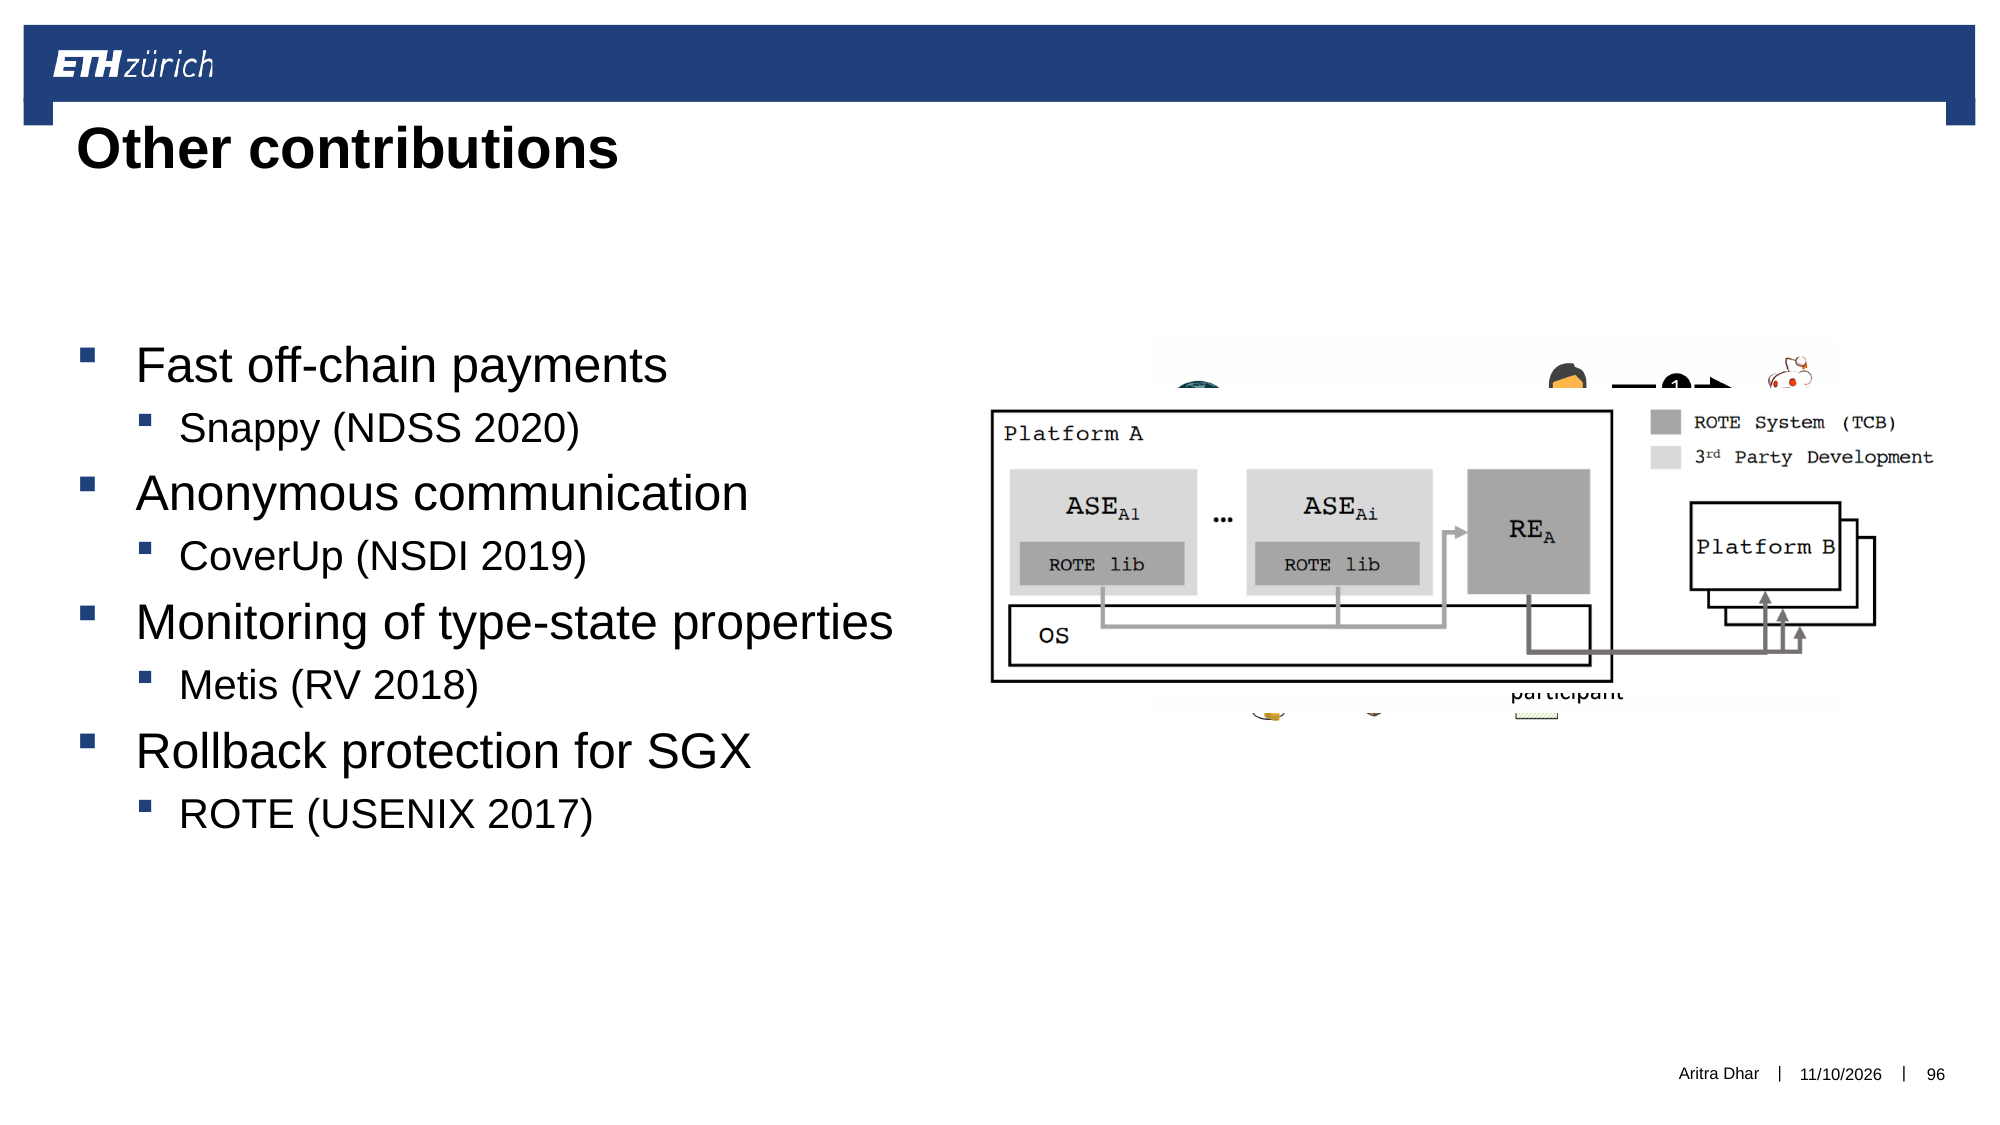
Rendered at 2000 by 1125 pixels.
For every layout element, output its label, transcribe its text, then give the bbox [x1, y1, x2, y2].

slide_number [1790, 1034, 1892, 1112]
title Other contributions [53, 101, 1946, 262]
picture [984, 324, 1960, 726]
list Fast off-chain payments Snappy (NDSS 2020) Anonymous communication CoverUp (NSDI 2019) Monitoring of type-state properties Metis (RV 2018) Rollback protection for SGX ROTE (USENIX 2017) [53, 332, 1946, 1023]
footer Aritra Dhar [999, 1034, 1760, 1111]
slide_number 96 [1906, 1034, 1966, 1112]
